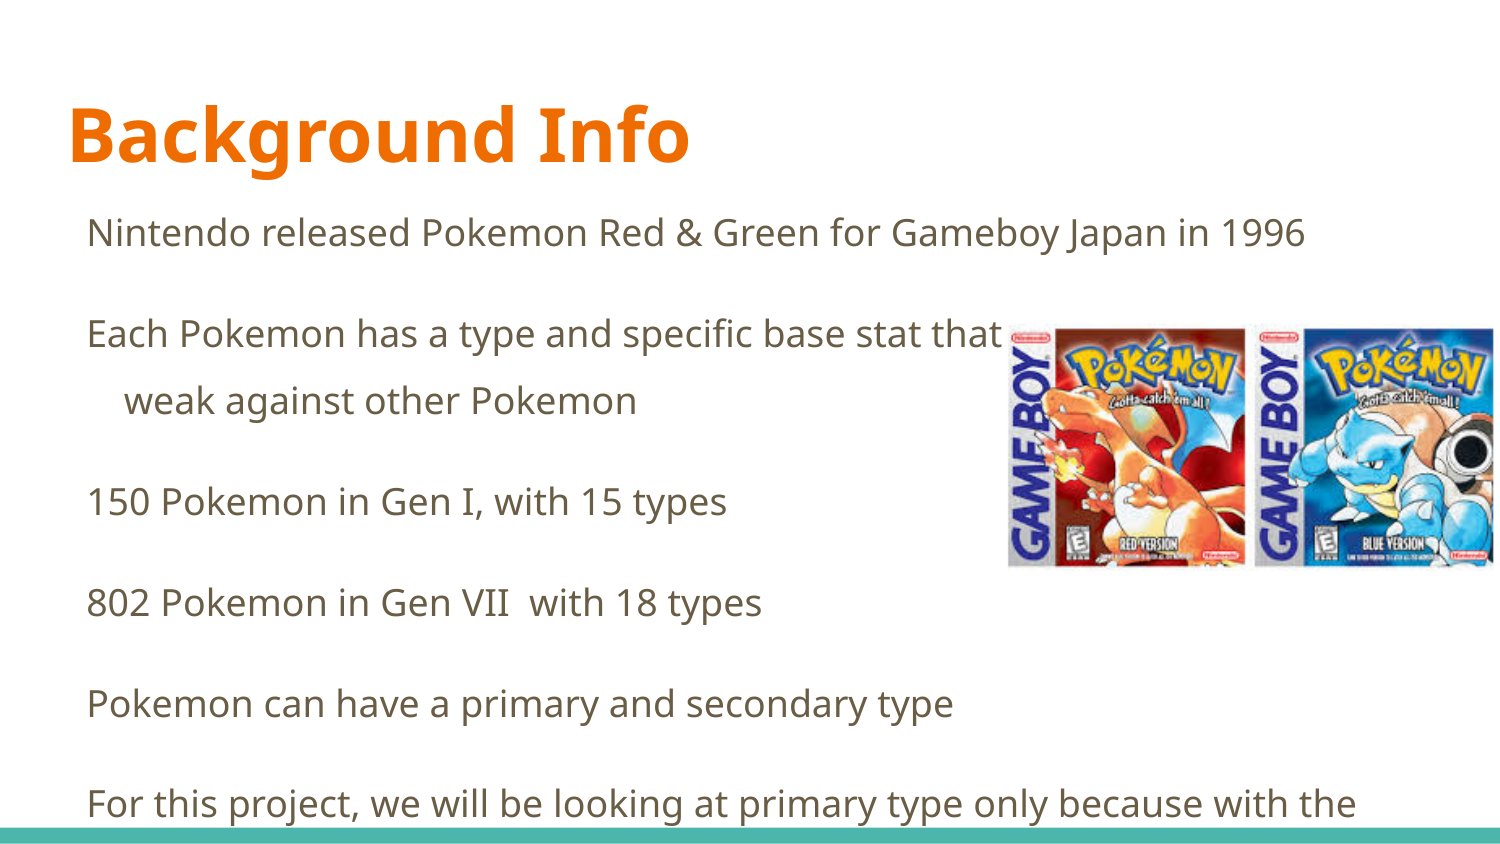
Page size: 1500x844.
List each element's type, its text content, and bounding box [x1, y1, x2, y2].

list Nintendo released Pokemon Red & Green for Gameboy Japan in 1996 Each Pokemon has a type and specific base stat that made it strong or weak against other Pokemon 150 Pokemon in Gen I, with 15 types 802 Pokemon in Gen VII with 18 types Pokemon can have a primary and secondary type For this project, we will be looking at primary type only because with the combination possibilities, there are 146 type combinations [33, 171, 1432, 801]
picture [1001, 315, 1500, 589]
title Background Info [51, 72, 1449, 189]
